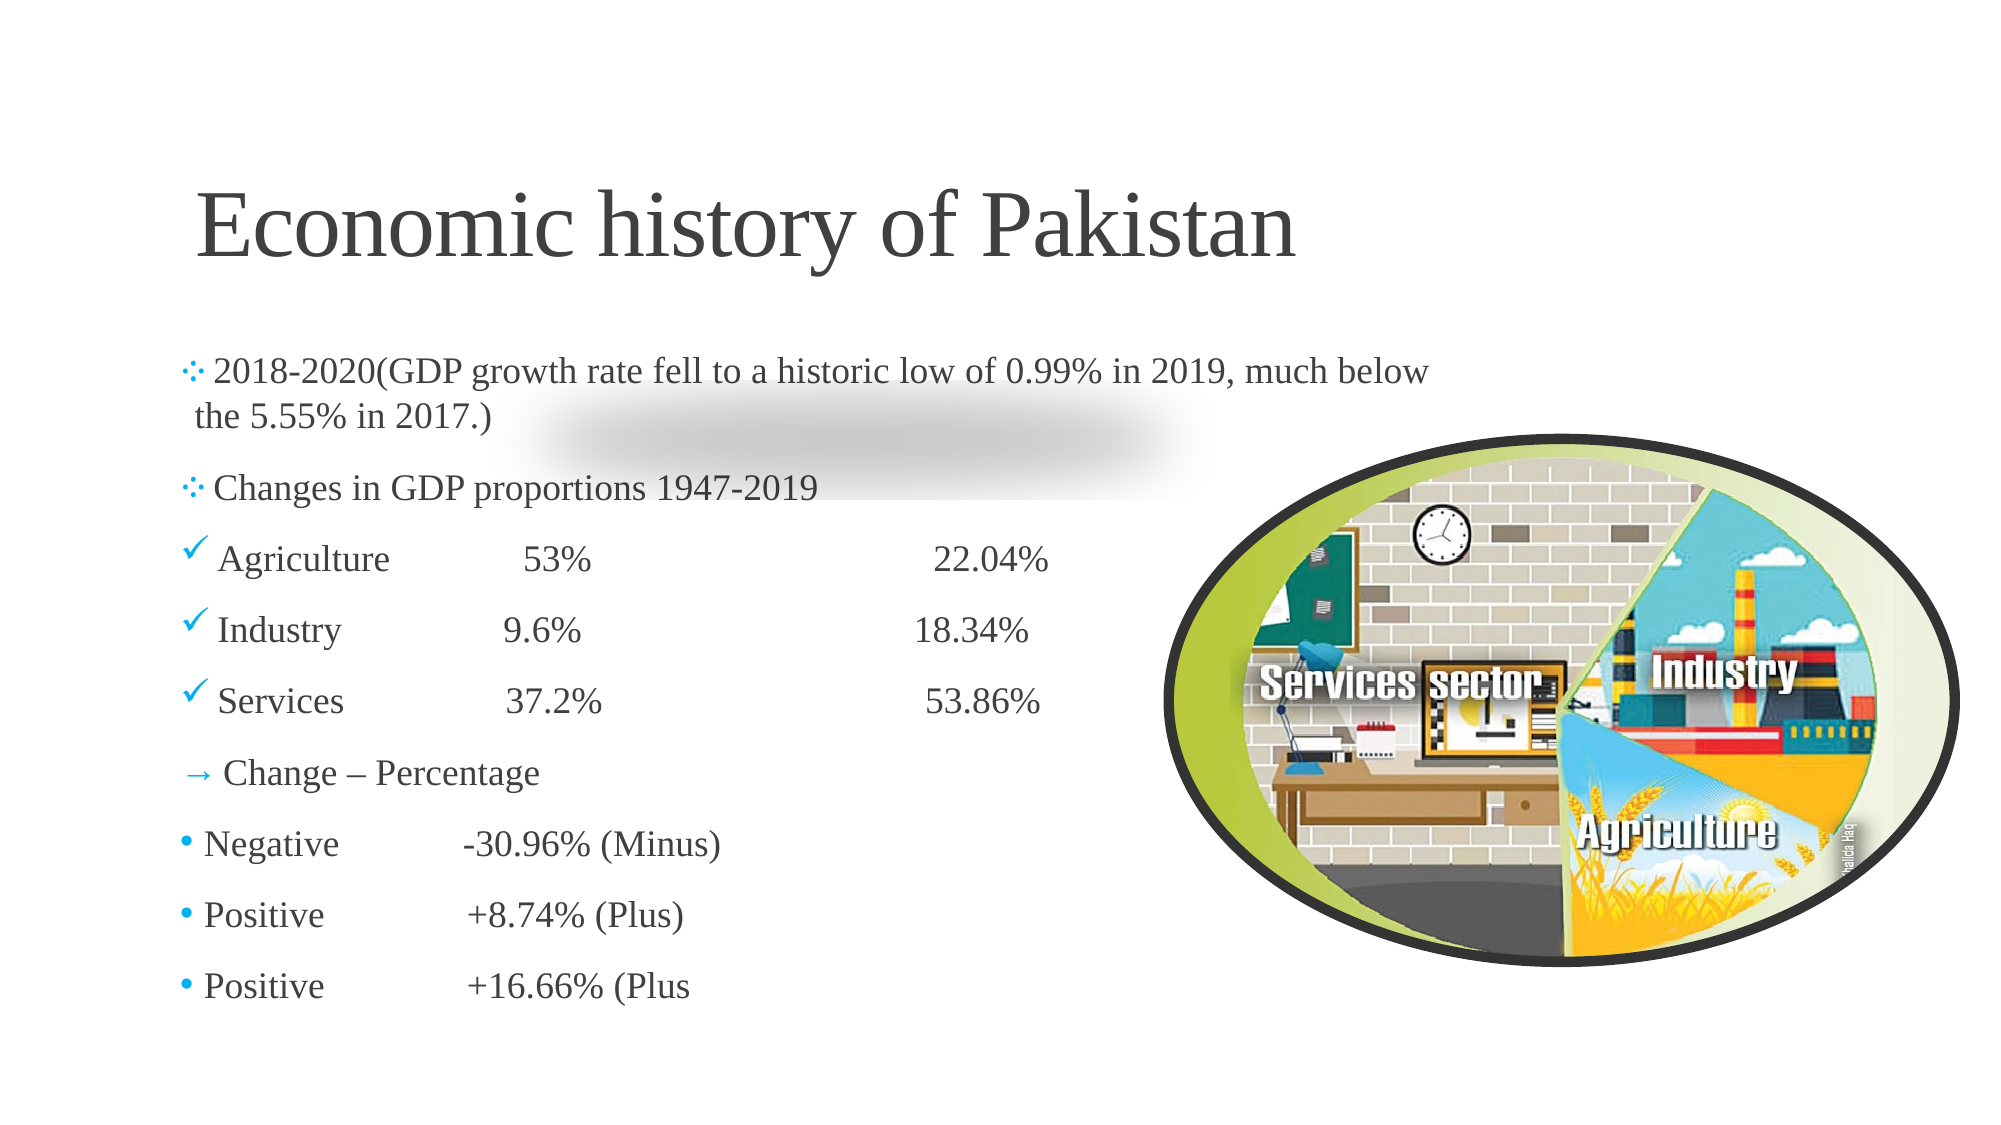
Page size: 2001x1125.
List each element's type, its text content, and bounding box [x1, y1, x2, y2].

title Economic history of Pakistan [180, 47, 1830, 285]
list 2018-2020(GDP growth rate fell to a historic low of 0.99% in 2019, much below the 5.55% in 2017.) Changes in GDP proportions 1947-2019 Agriculture 53% 22.04% Industry 9.6% 18.34% Services 37.2% 53.86% Change – Percentage Negative -30.96% (Minus) Positive +8.74% (Plus) Positive +16.66% (Plus [180, 338, 1434, 1015]
picture [1168, 438, 1956, 963]
